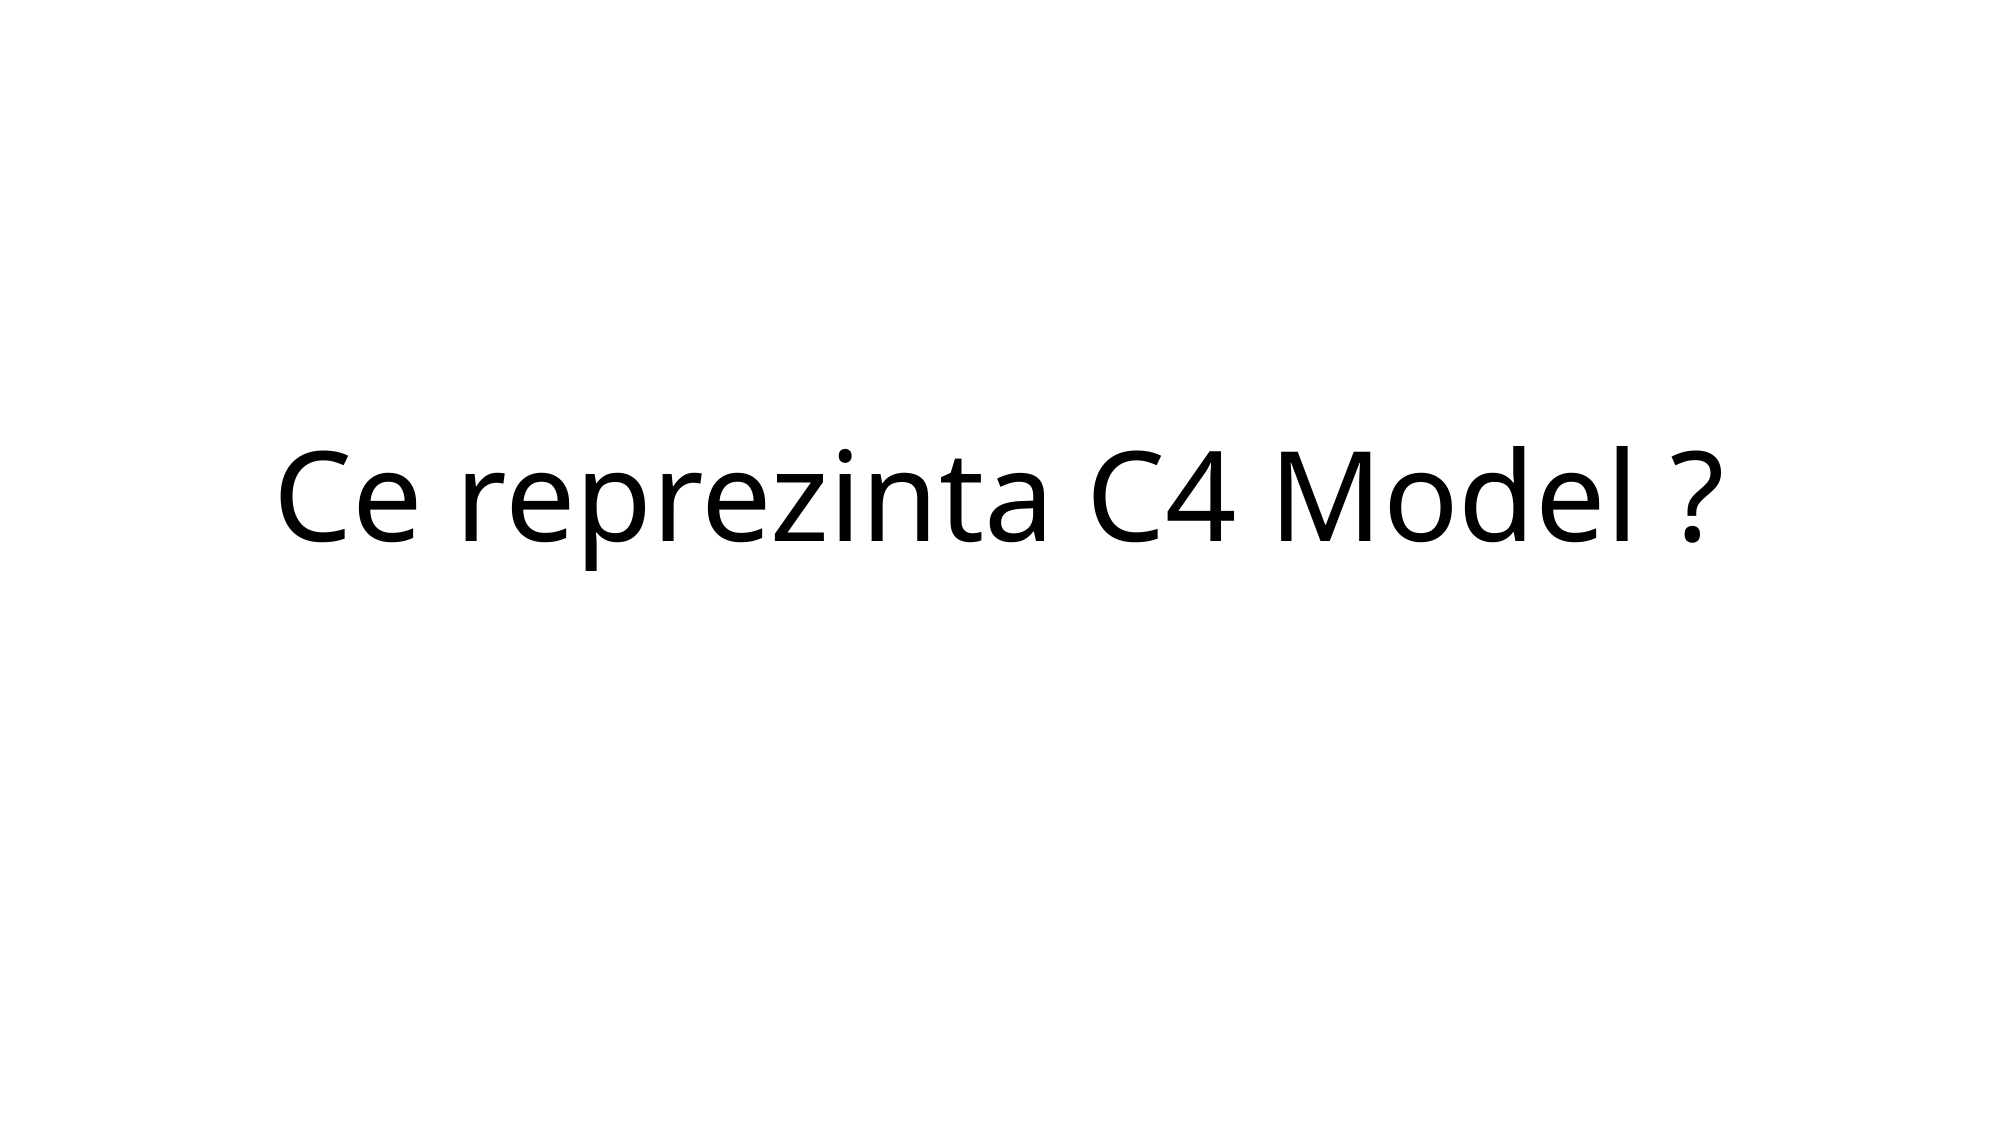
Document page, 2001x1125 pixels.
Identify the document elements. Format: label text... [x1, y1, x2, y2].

title Ce reprezinta C4 Model ? [249, 184, 1750, 576]
